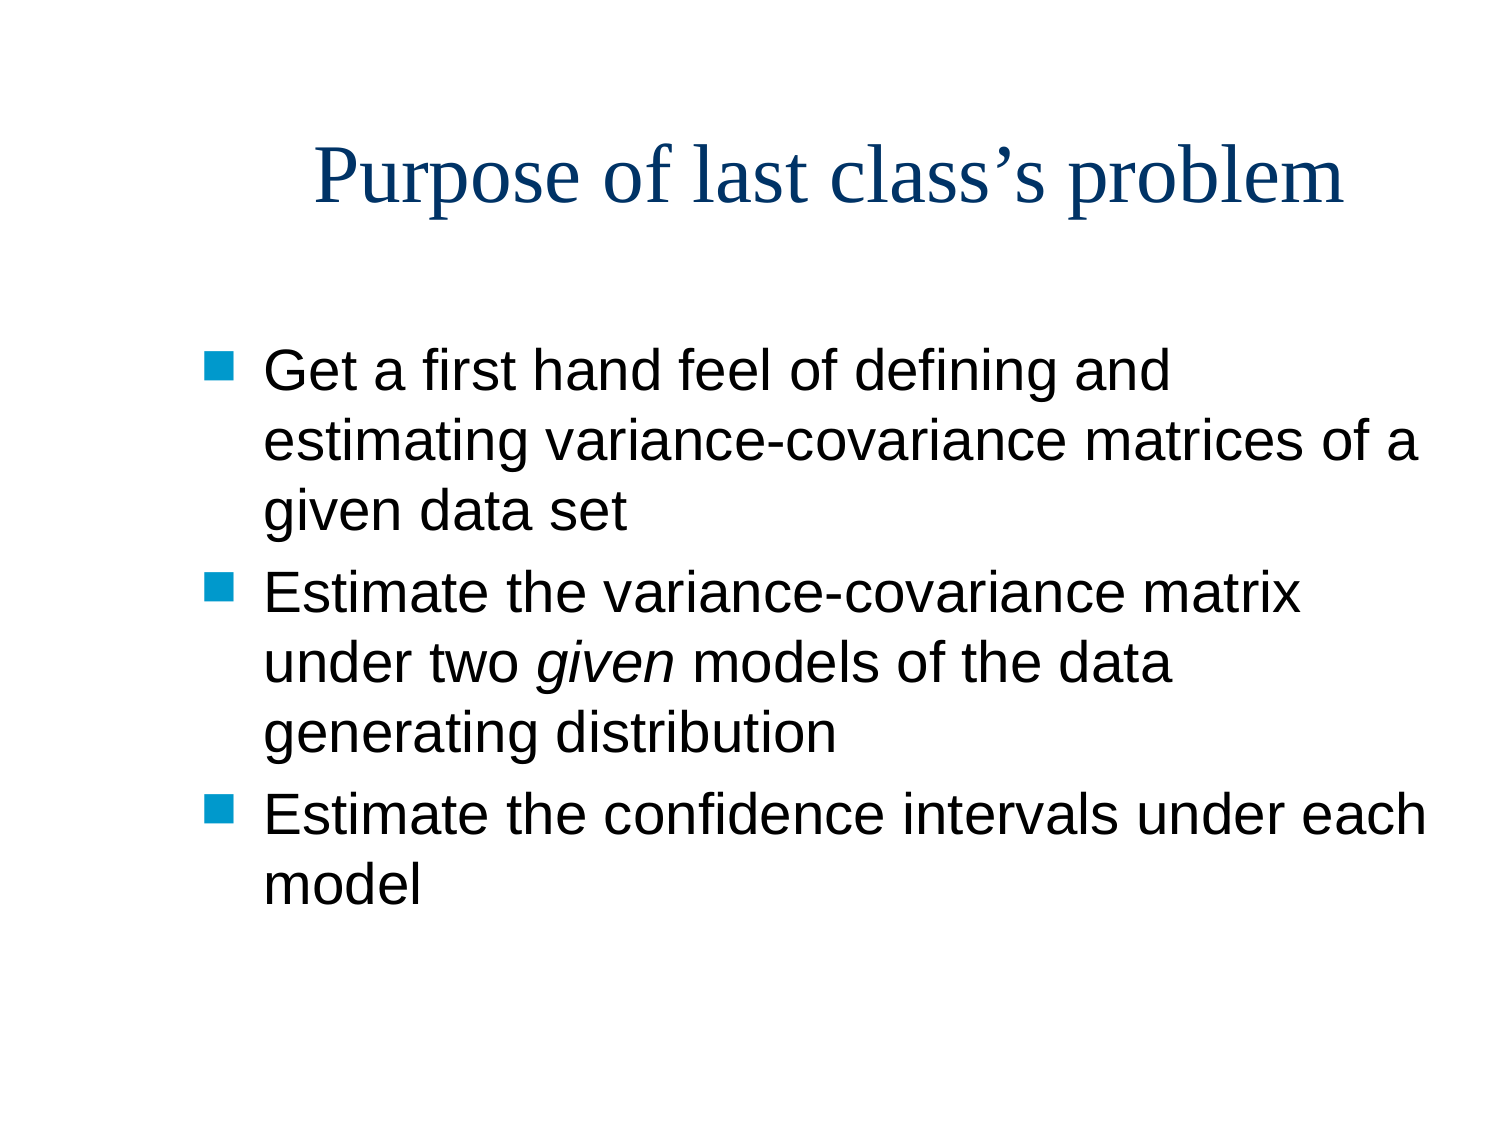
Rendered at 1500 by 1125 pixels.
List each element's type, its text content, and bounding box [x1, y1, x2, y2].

list Get a first hand feel of defining and estimating variance-covariance matrices of a given data set Estimate the variance-covariance matrix under two given models of the data generating distribution Estimate the confidence intervals under each model [192, 324, 1468, 1000]
title Purpose of last class’s problem [192, 75, 1468, 263]
